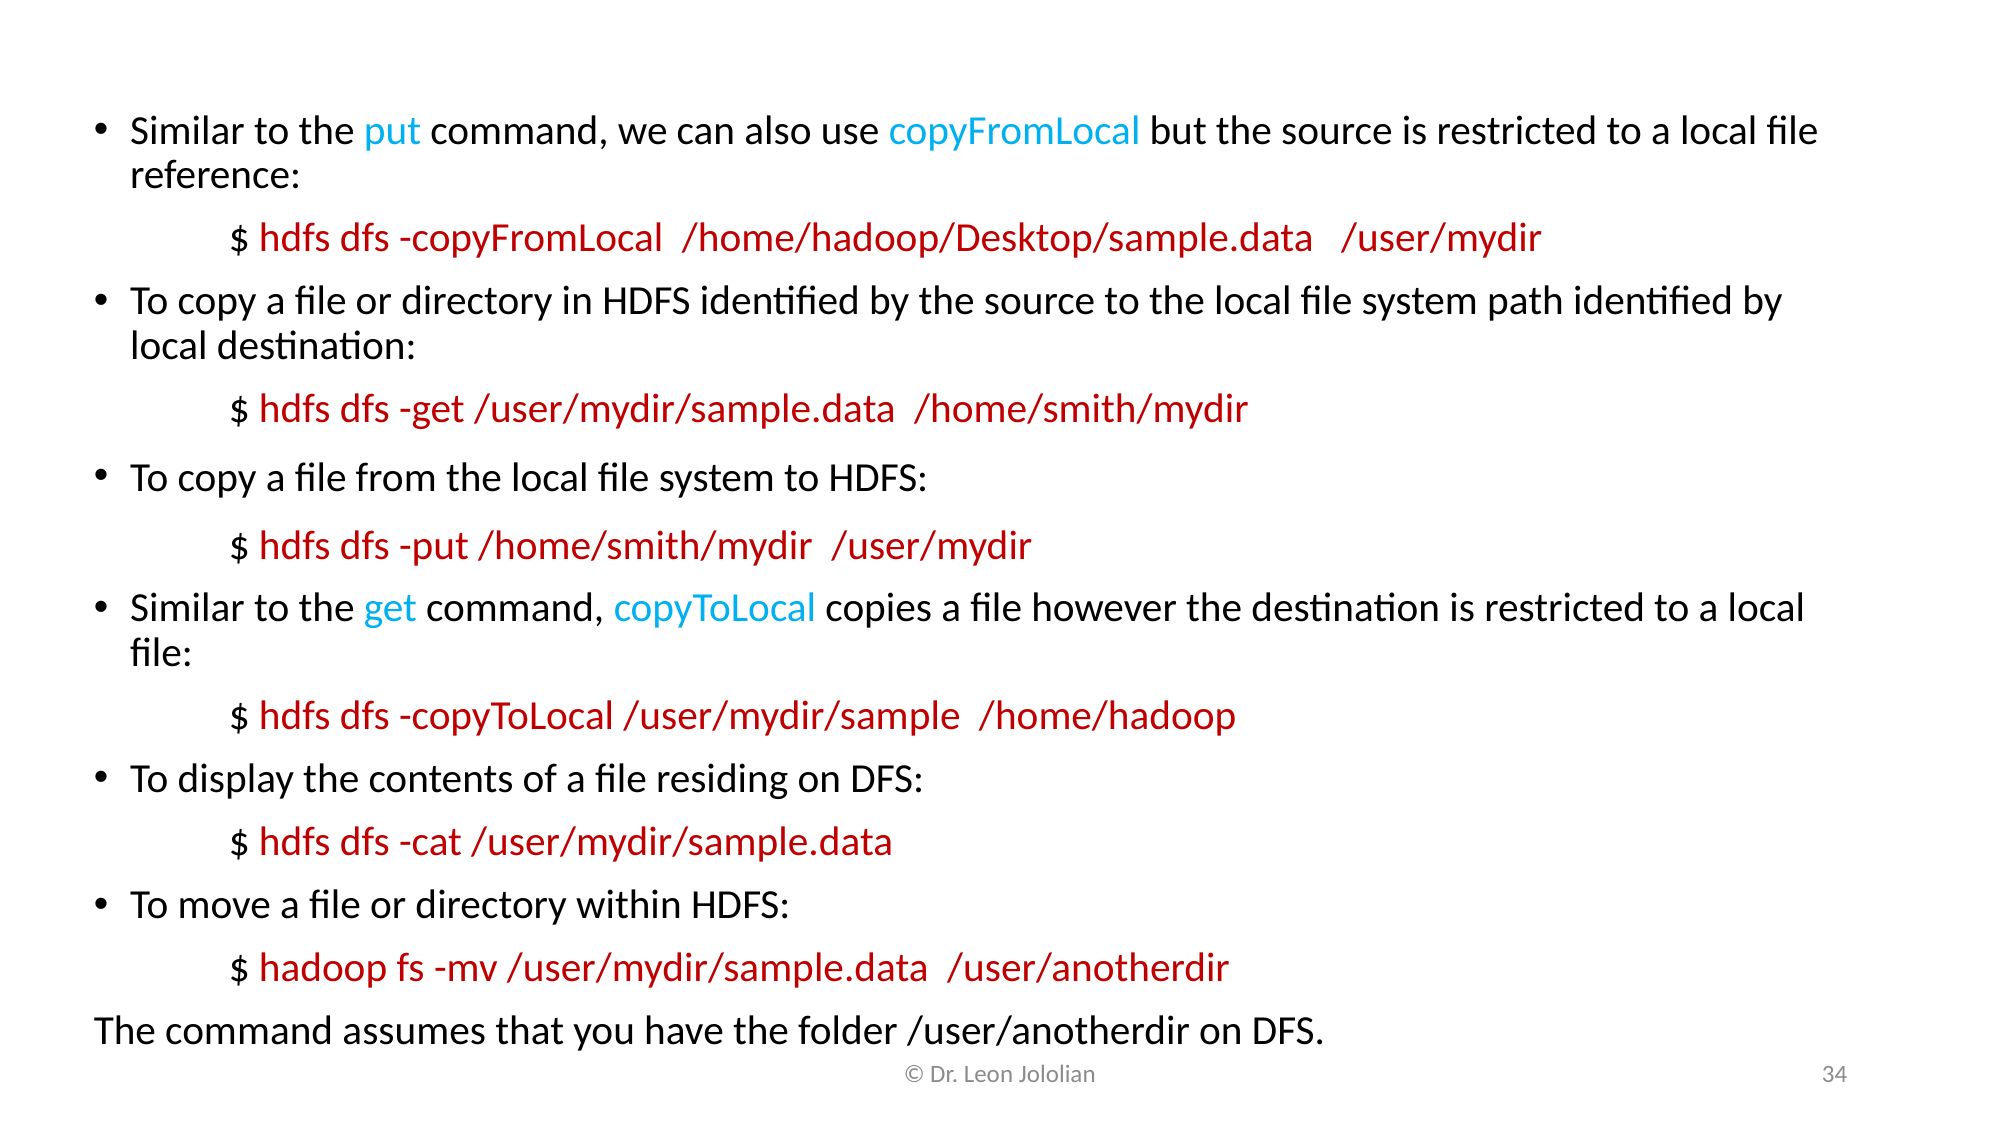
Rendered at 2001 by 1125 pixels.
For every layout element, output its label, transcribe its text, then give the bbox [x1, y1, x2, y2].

footer © Dr. Leon Jololian [662, 1042, 1338, 1103]
slide_number 34 [1412, 1042, 1863, 1103]
list Similar to the put command, we can also use copyFromLocal but the source is restricted to a local file reference: $ hdfs dfs -copyFromLocal /home/hadoop/Desktop/sample.data /user/mydir To copy a file or directory in HDFS identified by the source to the local file system path identified by local destination: $ hdfs dfs -get /user/mydir/sample.data /home/smith/mydir To copy a file from the local file system to HDFS: $ hdfs dfs -put /home/smith/mydir /user/mydir Similar to the get command, copyToLocal copies a file however the destination is restricted to a local file: $ hdfs dfs -copyToLocal /user/mydir/sample /home/hadoop To display the contents of a file residing on DFS: $ hdfs dfs -cat /user/mydir/sample.data To move a file or directory within HDFS: $ hadoop fs -mv /user/mydir/sample.data /user/anotherdir The command assumes that you have the folder /user/anotherdir on DFS. [78, 101, 1863, 1064]
